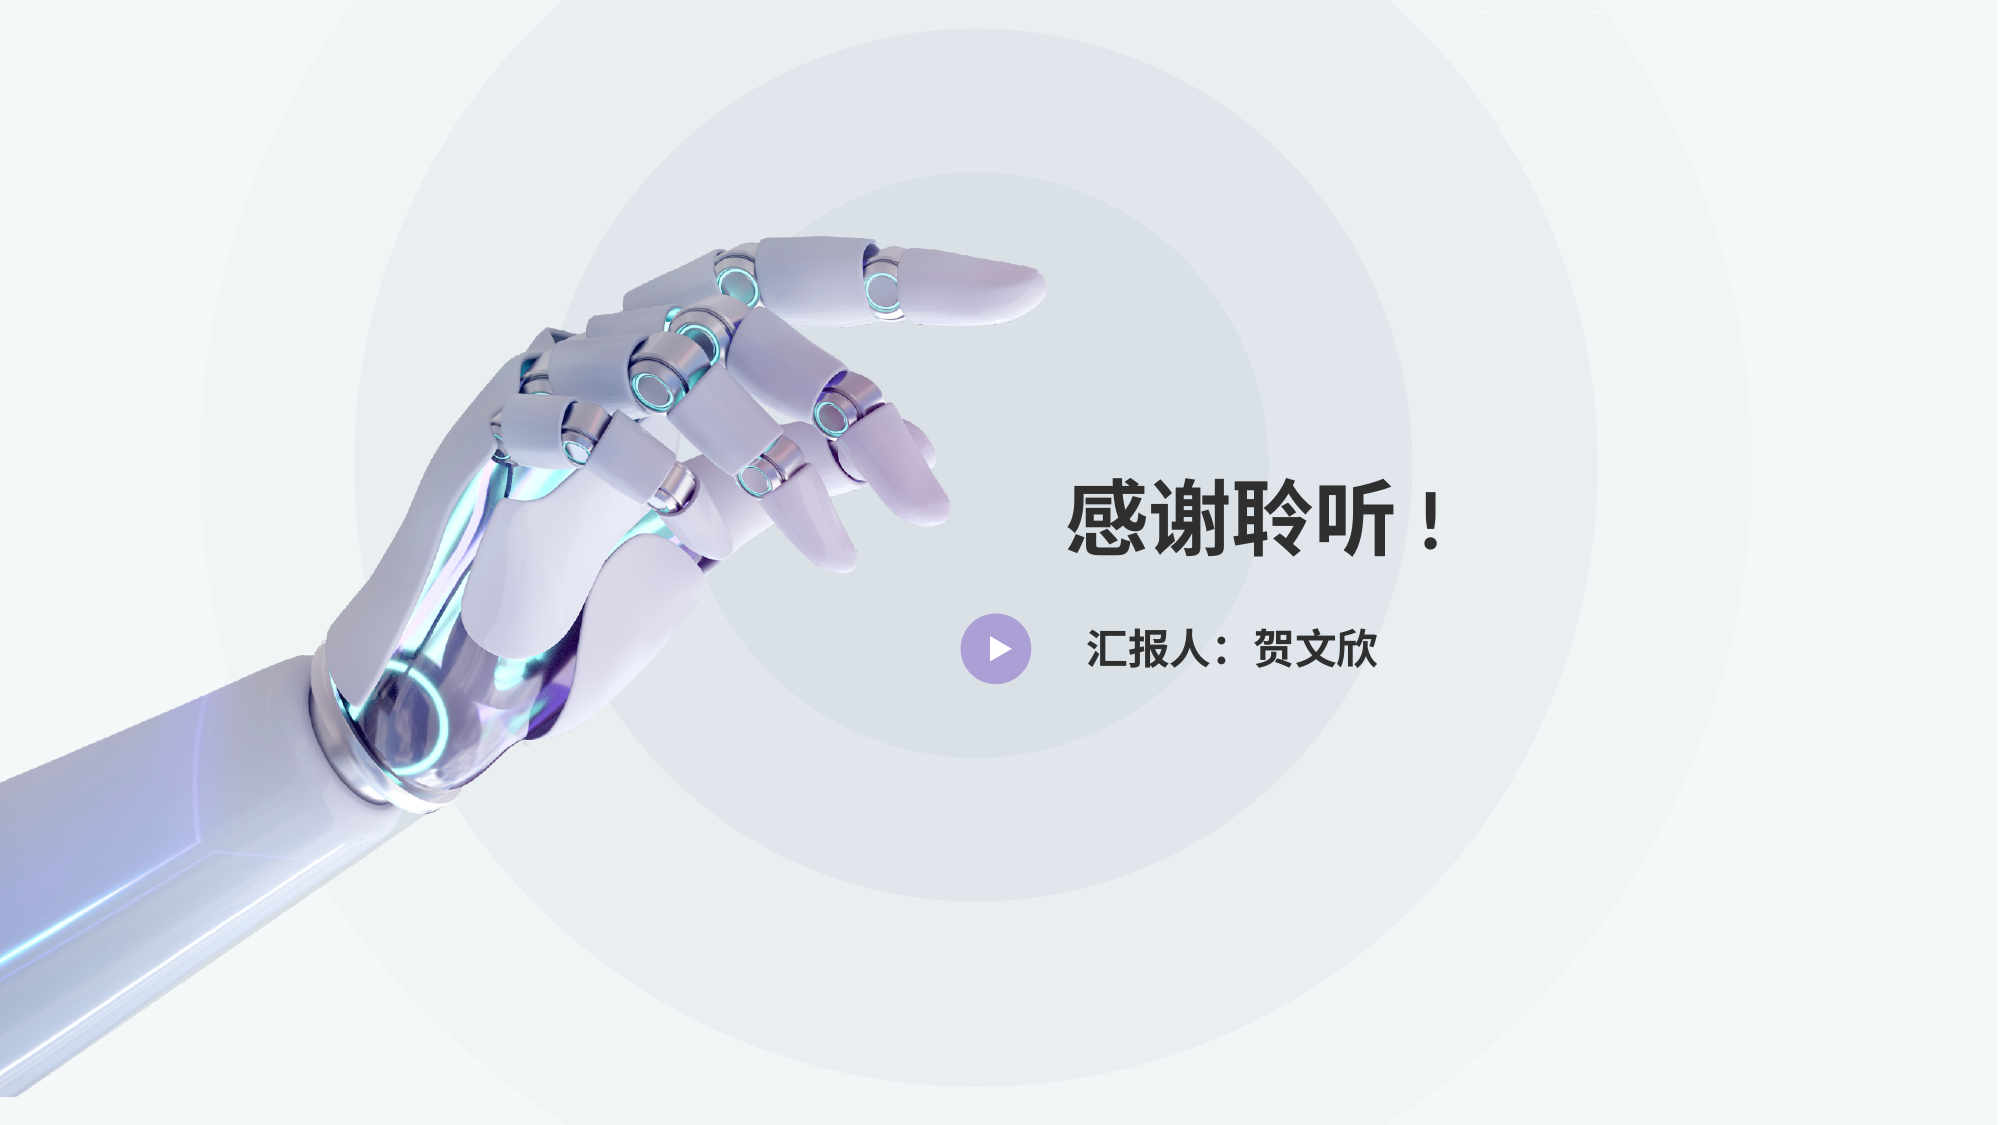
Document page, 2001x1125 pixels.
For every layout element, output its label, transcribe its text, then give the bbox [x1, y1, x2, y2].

list 感谢聆听! [1050, 305, 1890, 576]
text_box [960, 613, 1032, 685]
picture [0, 0, 1598, 1097]
text_box 汇报人：贺文欣 [1050, 608, 1654, 694]
